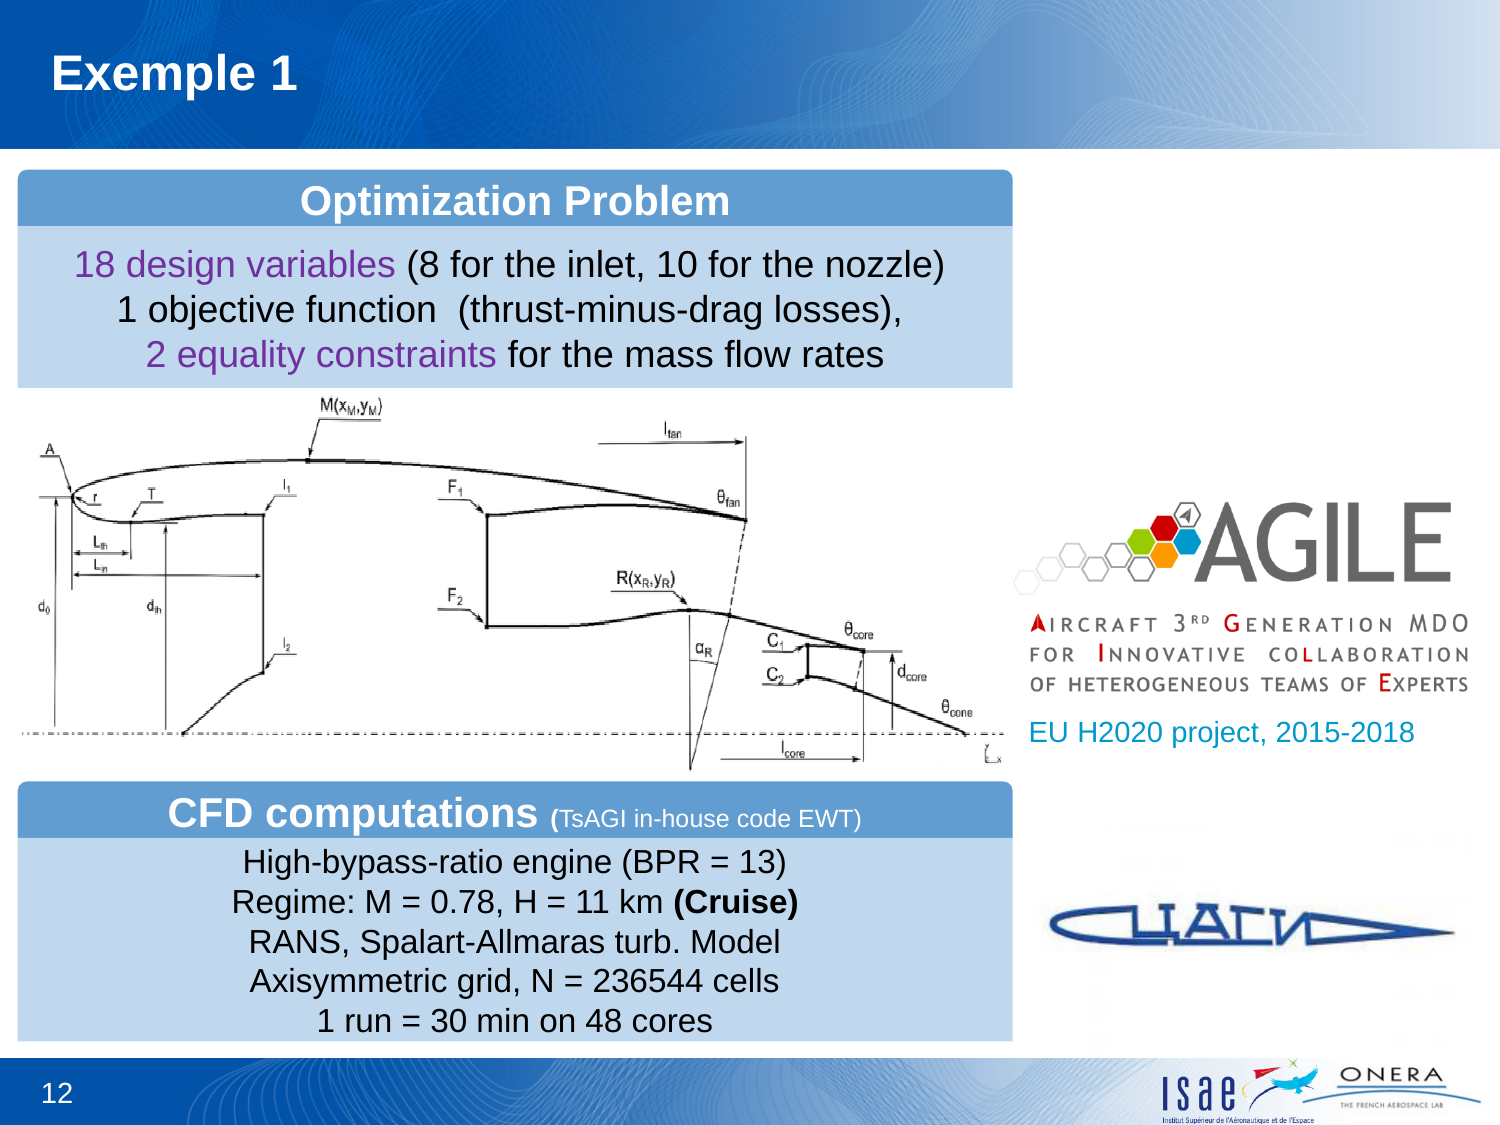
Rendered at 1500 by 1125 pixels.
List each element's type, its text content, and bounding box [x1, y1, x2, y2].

picture [0, 0, 1500, 149]
slide_number 12 [0, 1056, 115, 1125]
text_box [17, 781, 1013, 1042]
picture [115, 787, 1500, 1125]
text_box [1018, 501, 1480, 757]
picture [22, 389, 1013, 781]
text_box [17, 169, 1013, 389]
title Exemple 1 [50, 0, 1434, 147]
